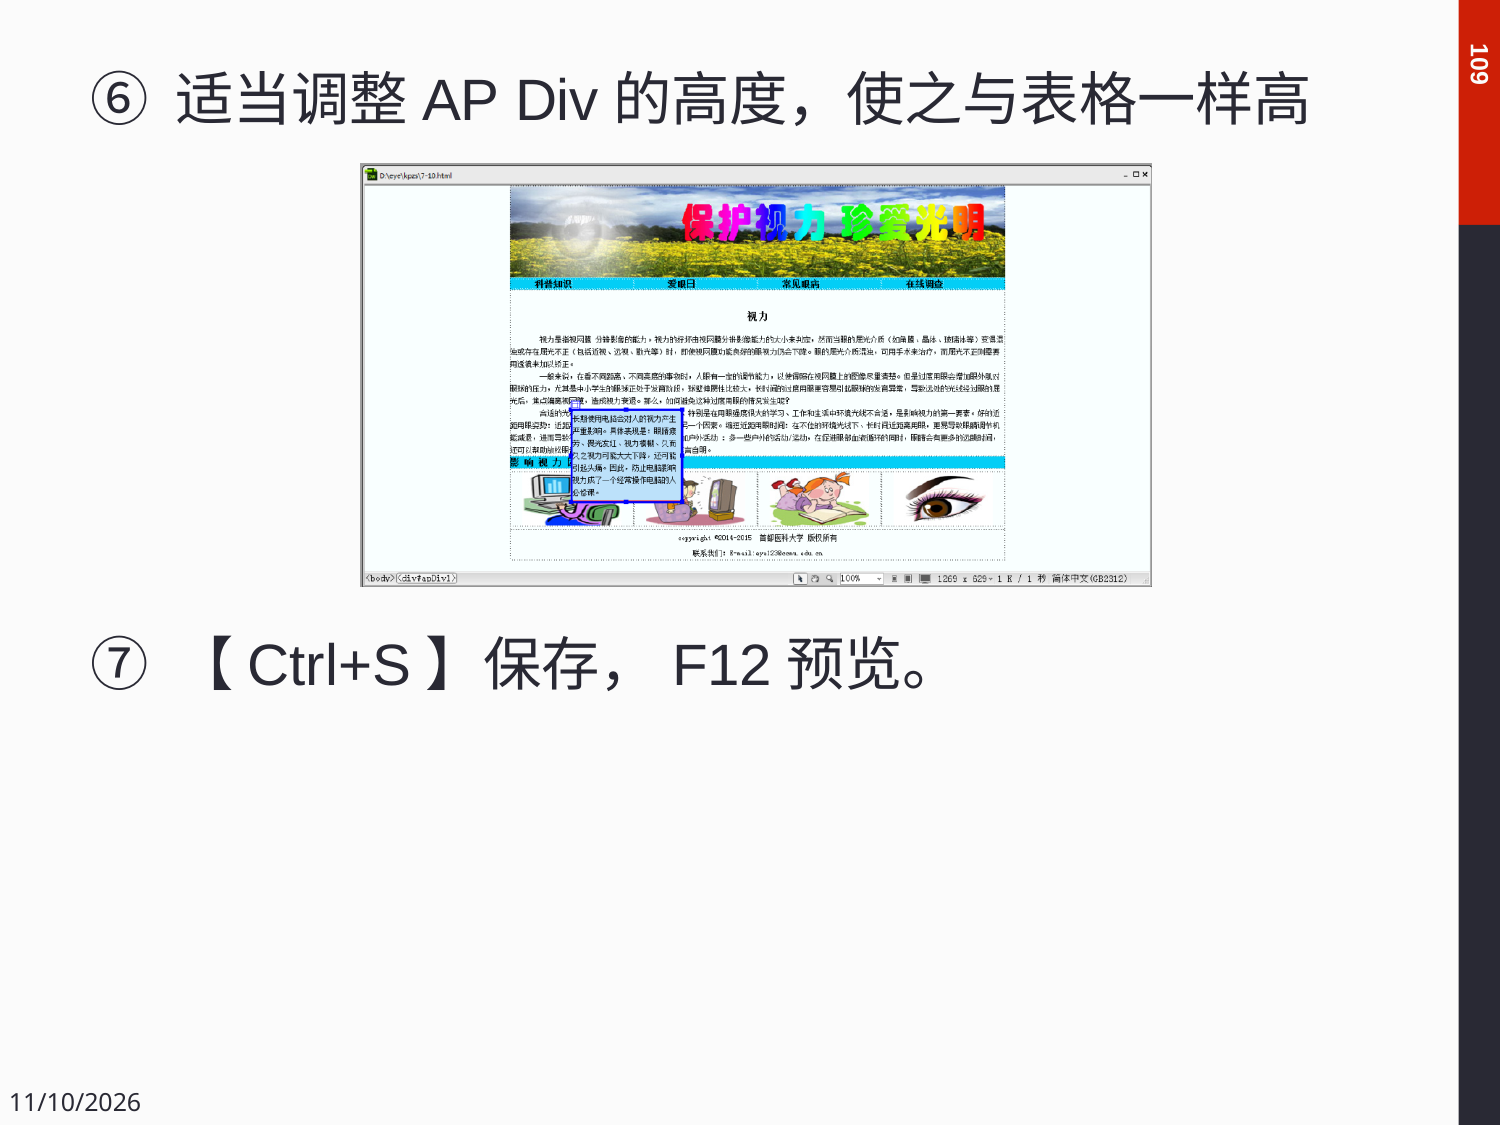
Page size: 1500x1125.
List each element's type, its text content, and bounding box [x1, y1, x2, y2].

picture [359, 162, 1153, 587]
list ⑥ 适当调整AP Div的高度，使之与表格一样高 ⑦ 【Ctrl+S】保存，F12预览。 [75, 54, 1388, 1024]
slide_number 109 [1450, 15, 1500, 114]
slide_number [0, 1070, 183, 1121]
